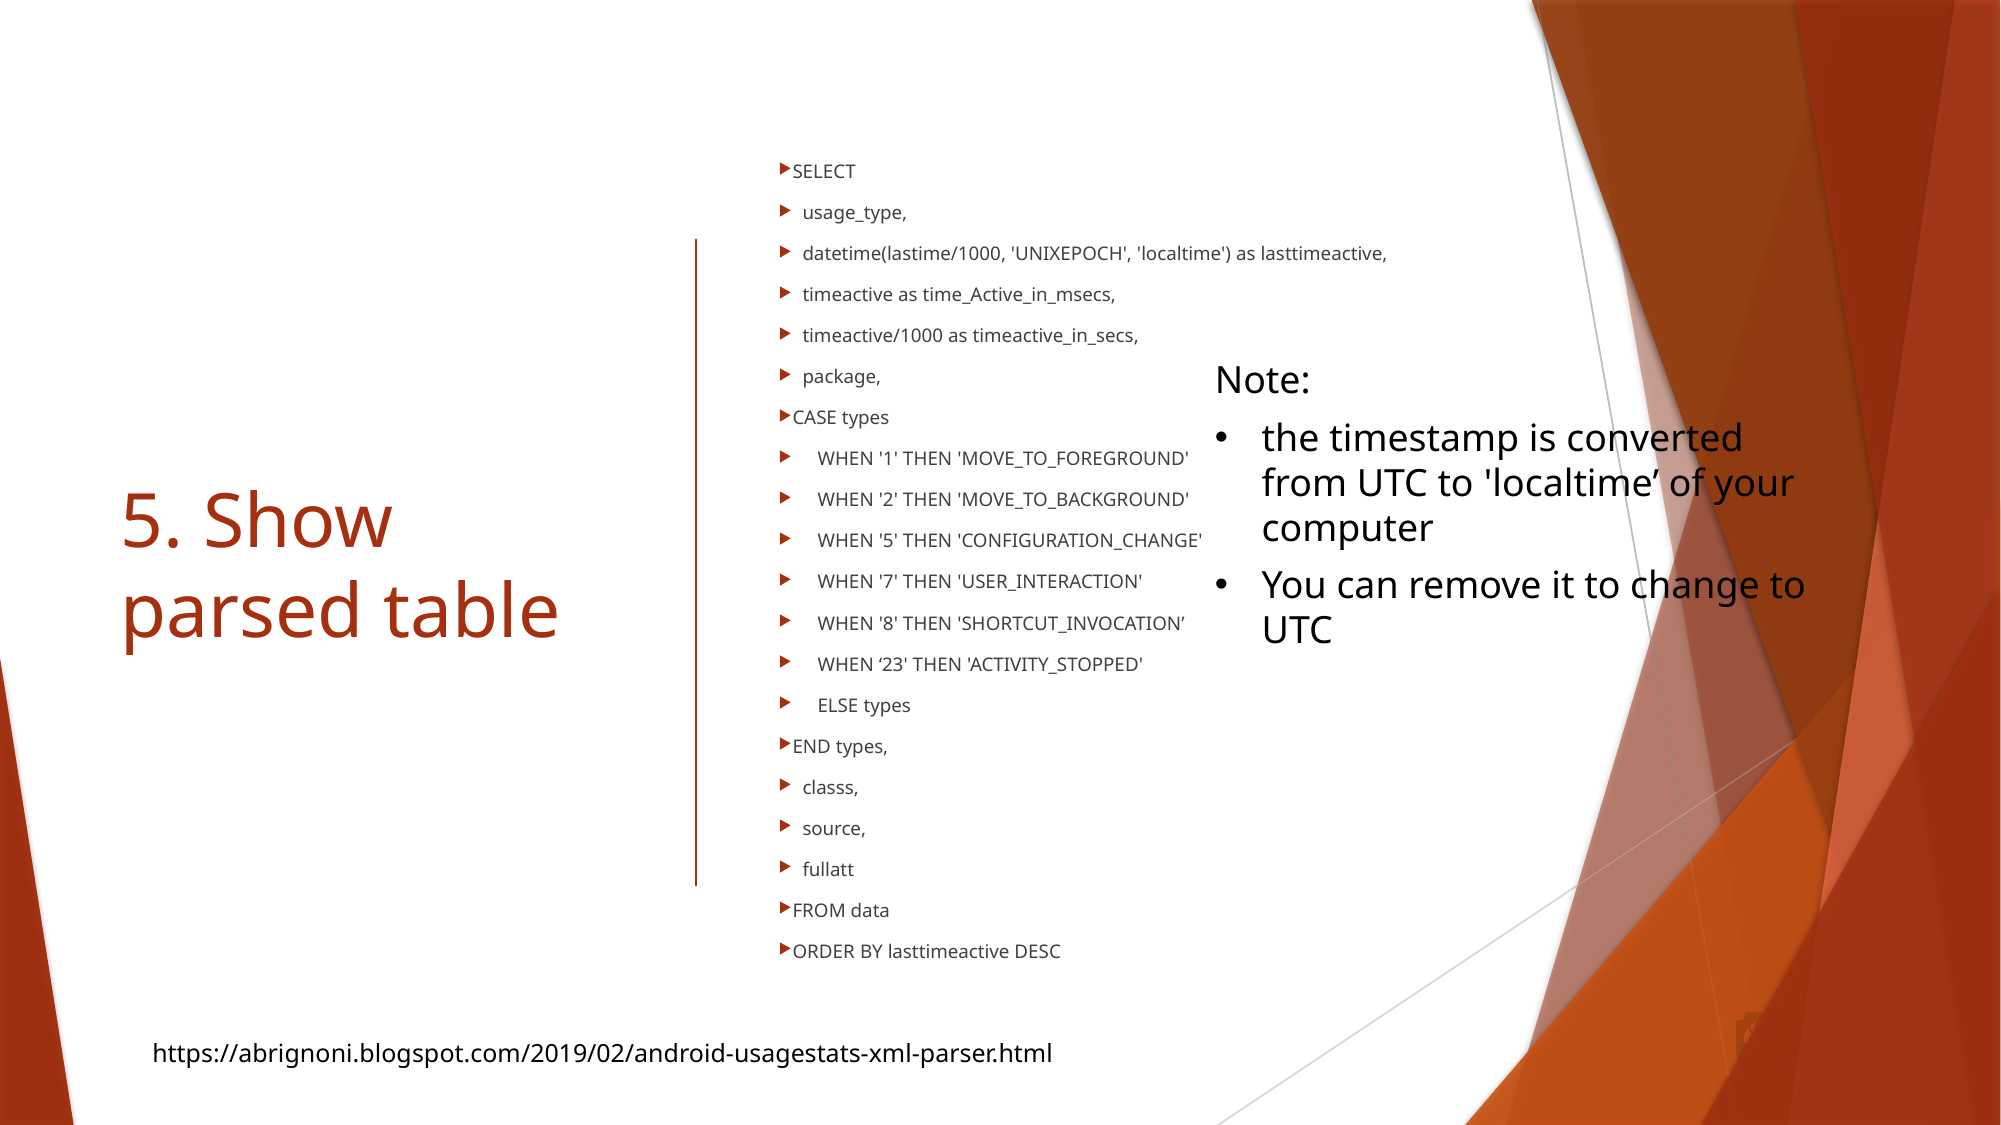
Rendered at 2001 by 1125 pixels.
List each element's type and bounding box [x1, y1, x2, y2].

text_box [0, 0, 2000, 1125]
